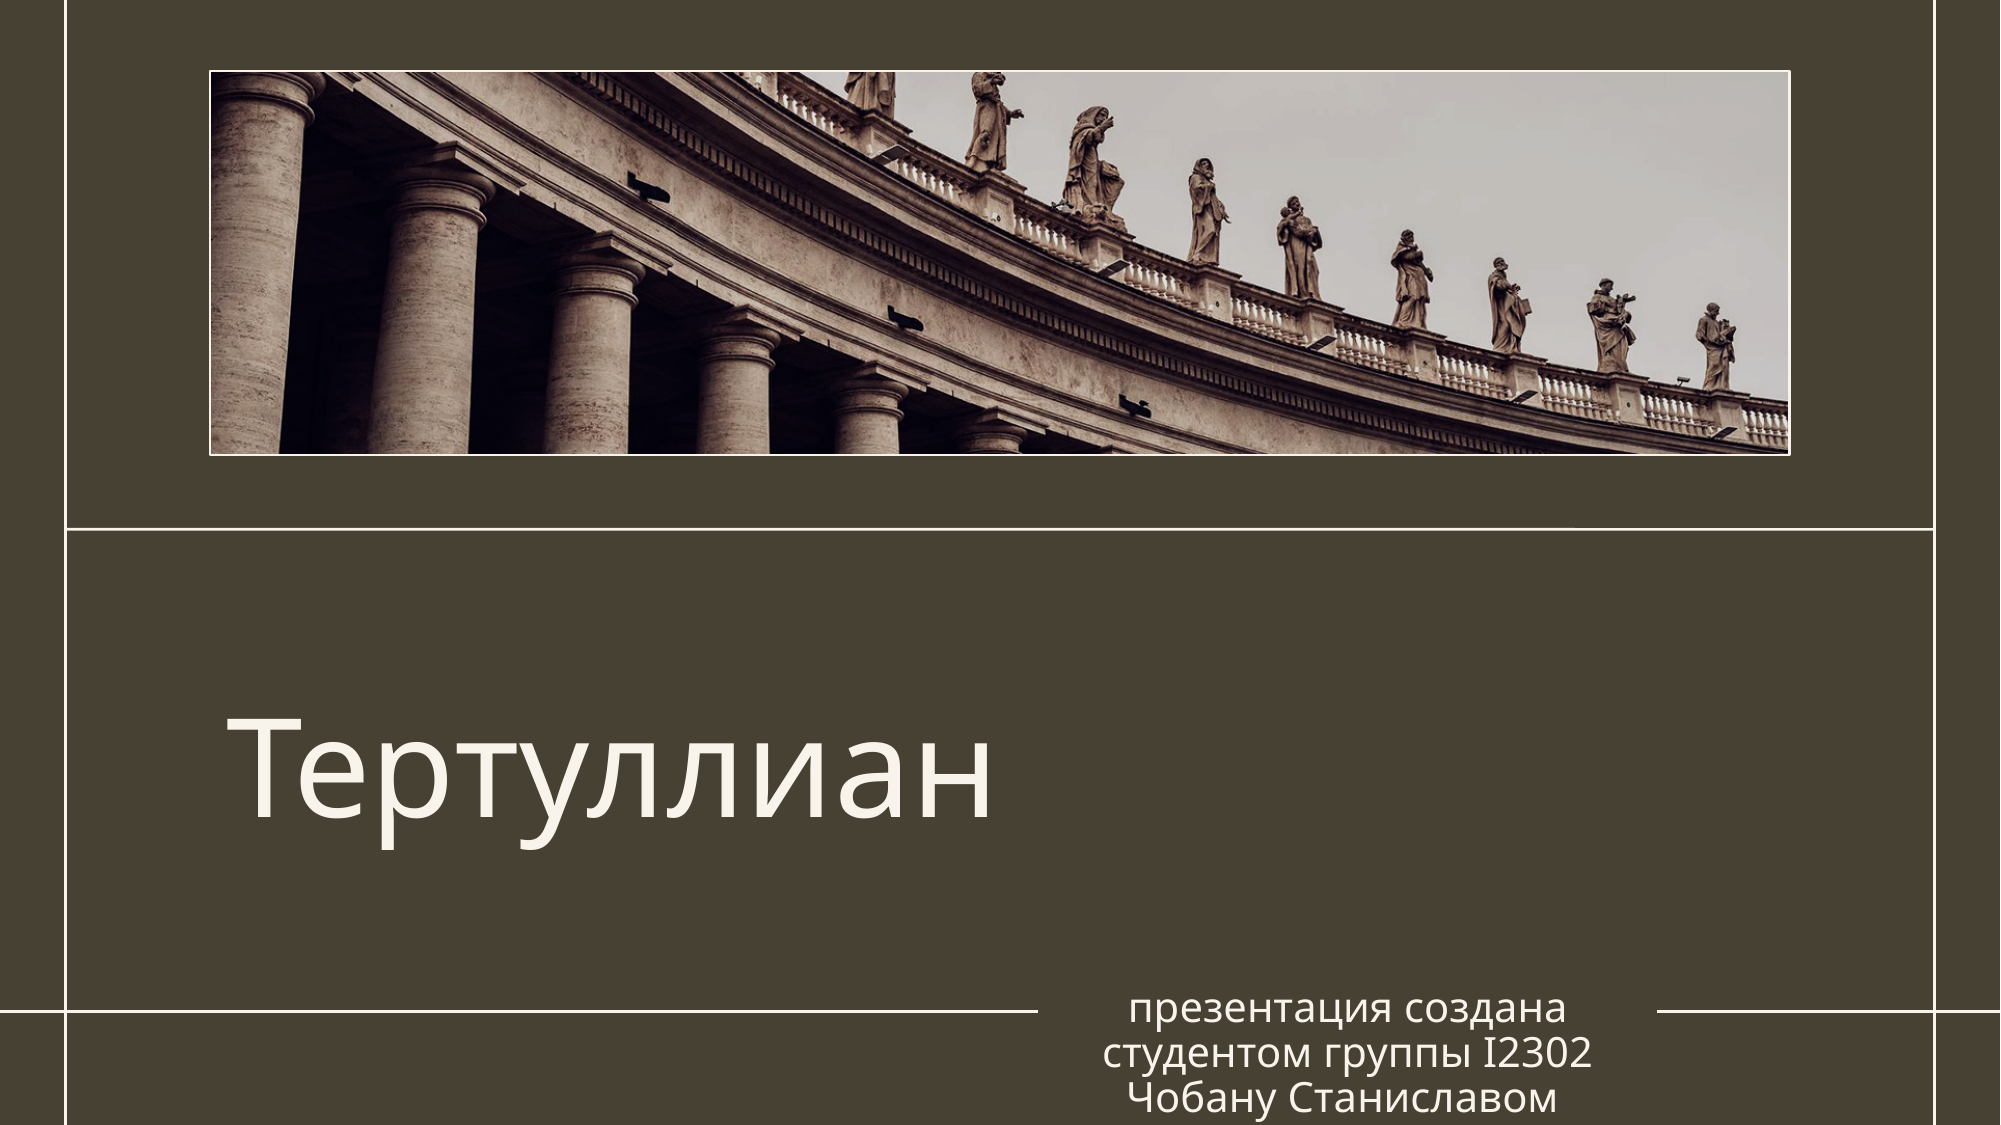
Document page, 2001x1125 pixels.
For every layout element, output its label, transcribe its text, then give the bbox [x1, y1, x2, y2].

subtitle презентация создана студентом группы I2302 Чобану Станиславом [1038, 979, 1658, 1067]
title Тертуллиан [211, 671, 1338, 856]
picture [211, 72, 1789, 454]
